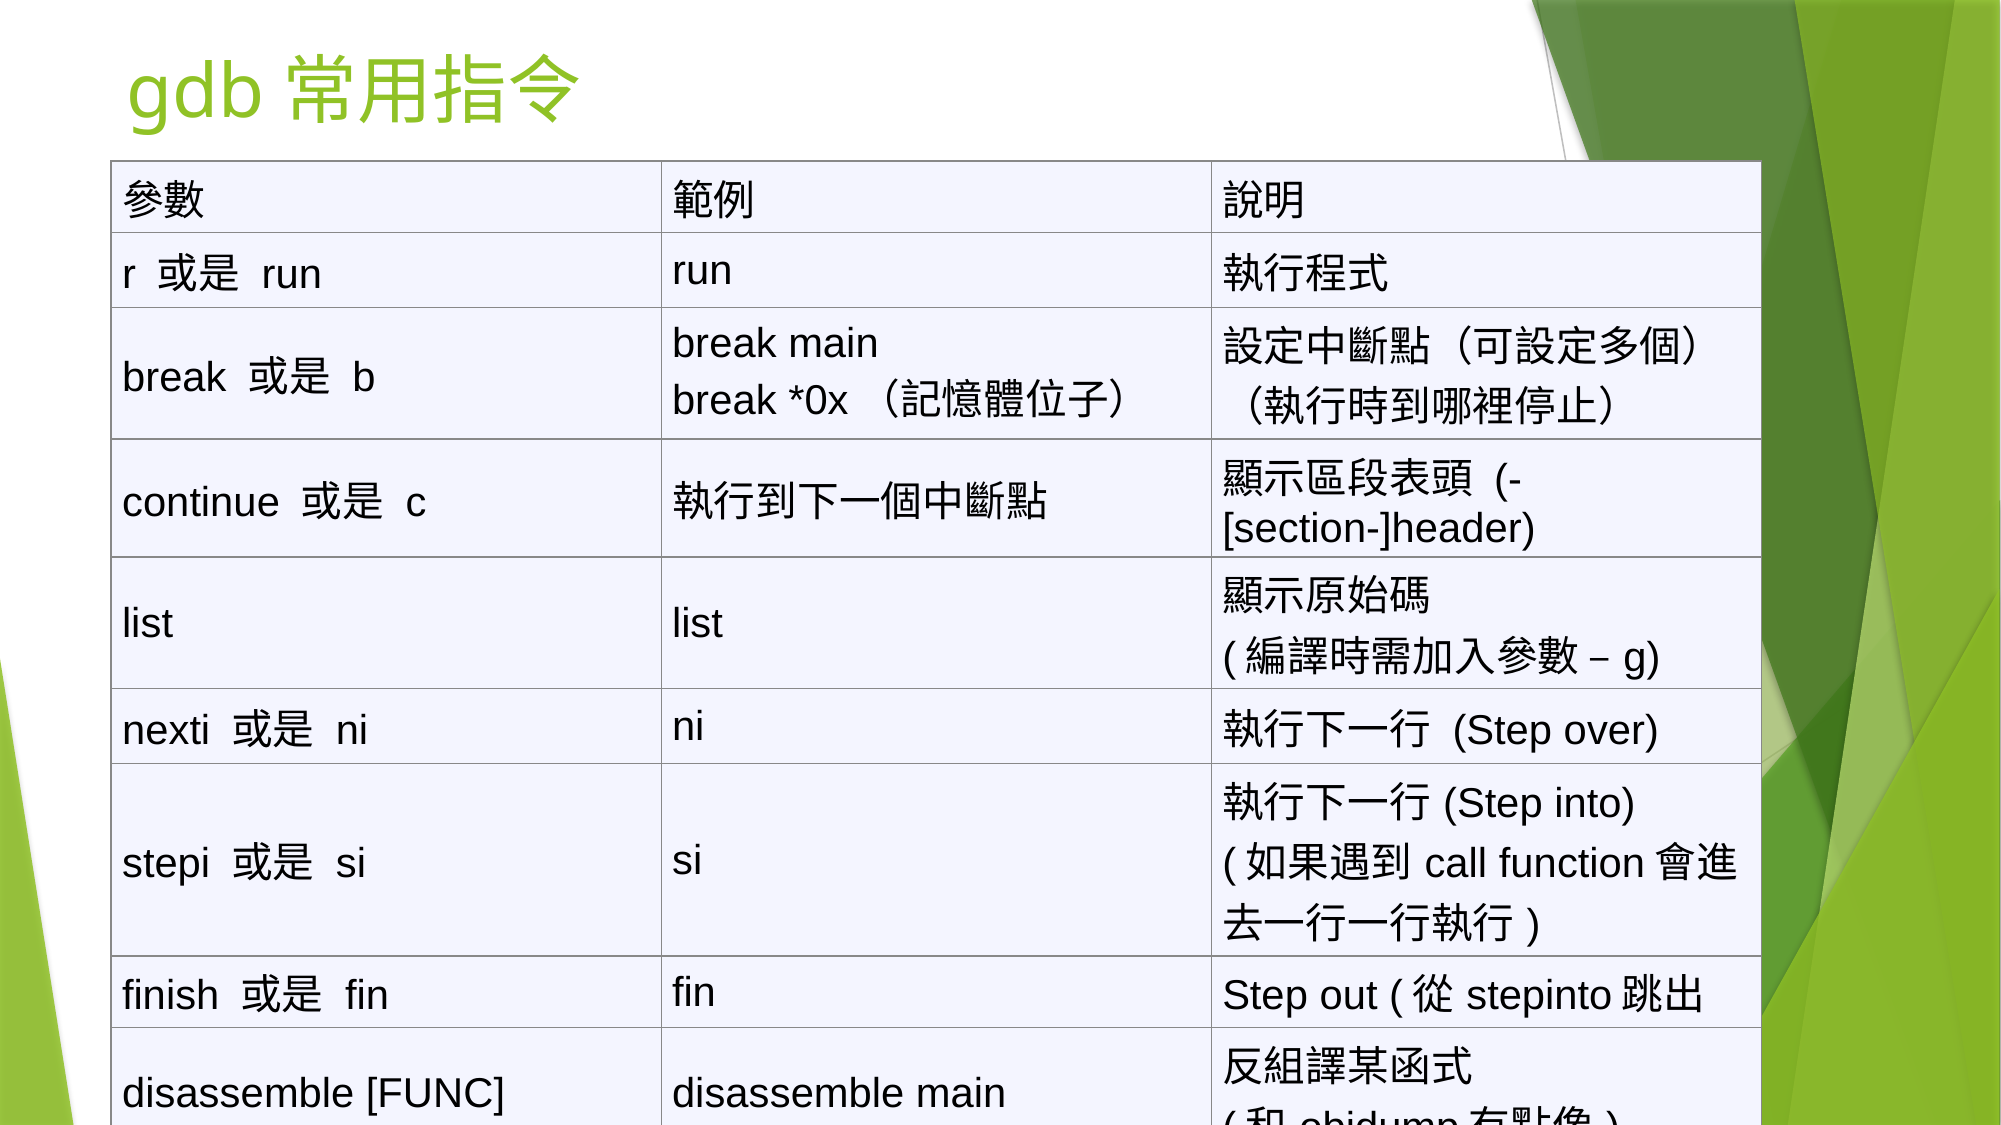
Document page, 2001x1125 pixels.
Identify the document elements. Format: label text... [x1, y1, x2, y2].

table_cell list [662, 558, 1211, 688]
table_header 說明 [1212, 162, 1761, 232]
table_cell run [662, 233, 1211, 307]
table_cell 反組譯某函式 (和objdump有點像) [1212, 1028, 1761, 1125]
table_cell fin [662, 957, 1211, 1027]
table_cell 顯示原始碼 (編譯時需加入參數 –g) [1212, 558, 1761, 688]
table_cell 顯示區段表頭 (-[section-]header) [1212, 440, 1761, 556]
table_cell finish 或是 fin [112, 957, 661, 1027]
table_cell list [112, 558, 661, 688]
table_cell 設定中斷點（可設定多個） （執行時到哪裡停止） [1212, 308, 1761, 438]
table_cell 執行下一行 (Step over) [1212, 689, 1761, 763]
table_cell si [662, 764, 1211, 955]
title gdb常用指令 [111, 35, 1522, 160]
table_cell r 或是 run [112, 233, 661, 307]
table_cell Step out (從stepinto跳出 [1212, 957, 1761, 1027]
table_cell disassemble main [662, 1028, 1211, 1125]
table_cell continue 或是 c [112, 440, 661, 556]
table_cell disassemble [FUNC] [112, 1028, 661, 1125]
table_cell nexti 或是 ni [112, 689, 661, 763]
table_cell stepi 或是 si [112, 764, 661, 955]
table_header 參數 [112, 162, 661, 232]
table_cell ni [662, 689, 1211, 763]
table_cell 執行到下一個中斷點 [662, 440, 1211, 556]
text_box [1410, 339, 1441, 445]
table_cell 執行程式 [1212, 233, 1761, 307]
table_cell break main break *0x（記憶體位子） [662, 308, 1211, 438]
table_cell break 或是 b [112, 308, 661, 438]
table_cell 執行下一行(Step into) (如果遇到call function會進去一行一行執行) [1212, 764, 1761, 955]
table_header 範例 [662, 162, 1211, 232]
